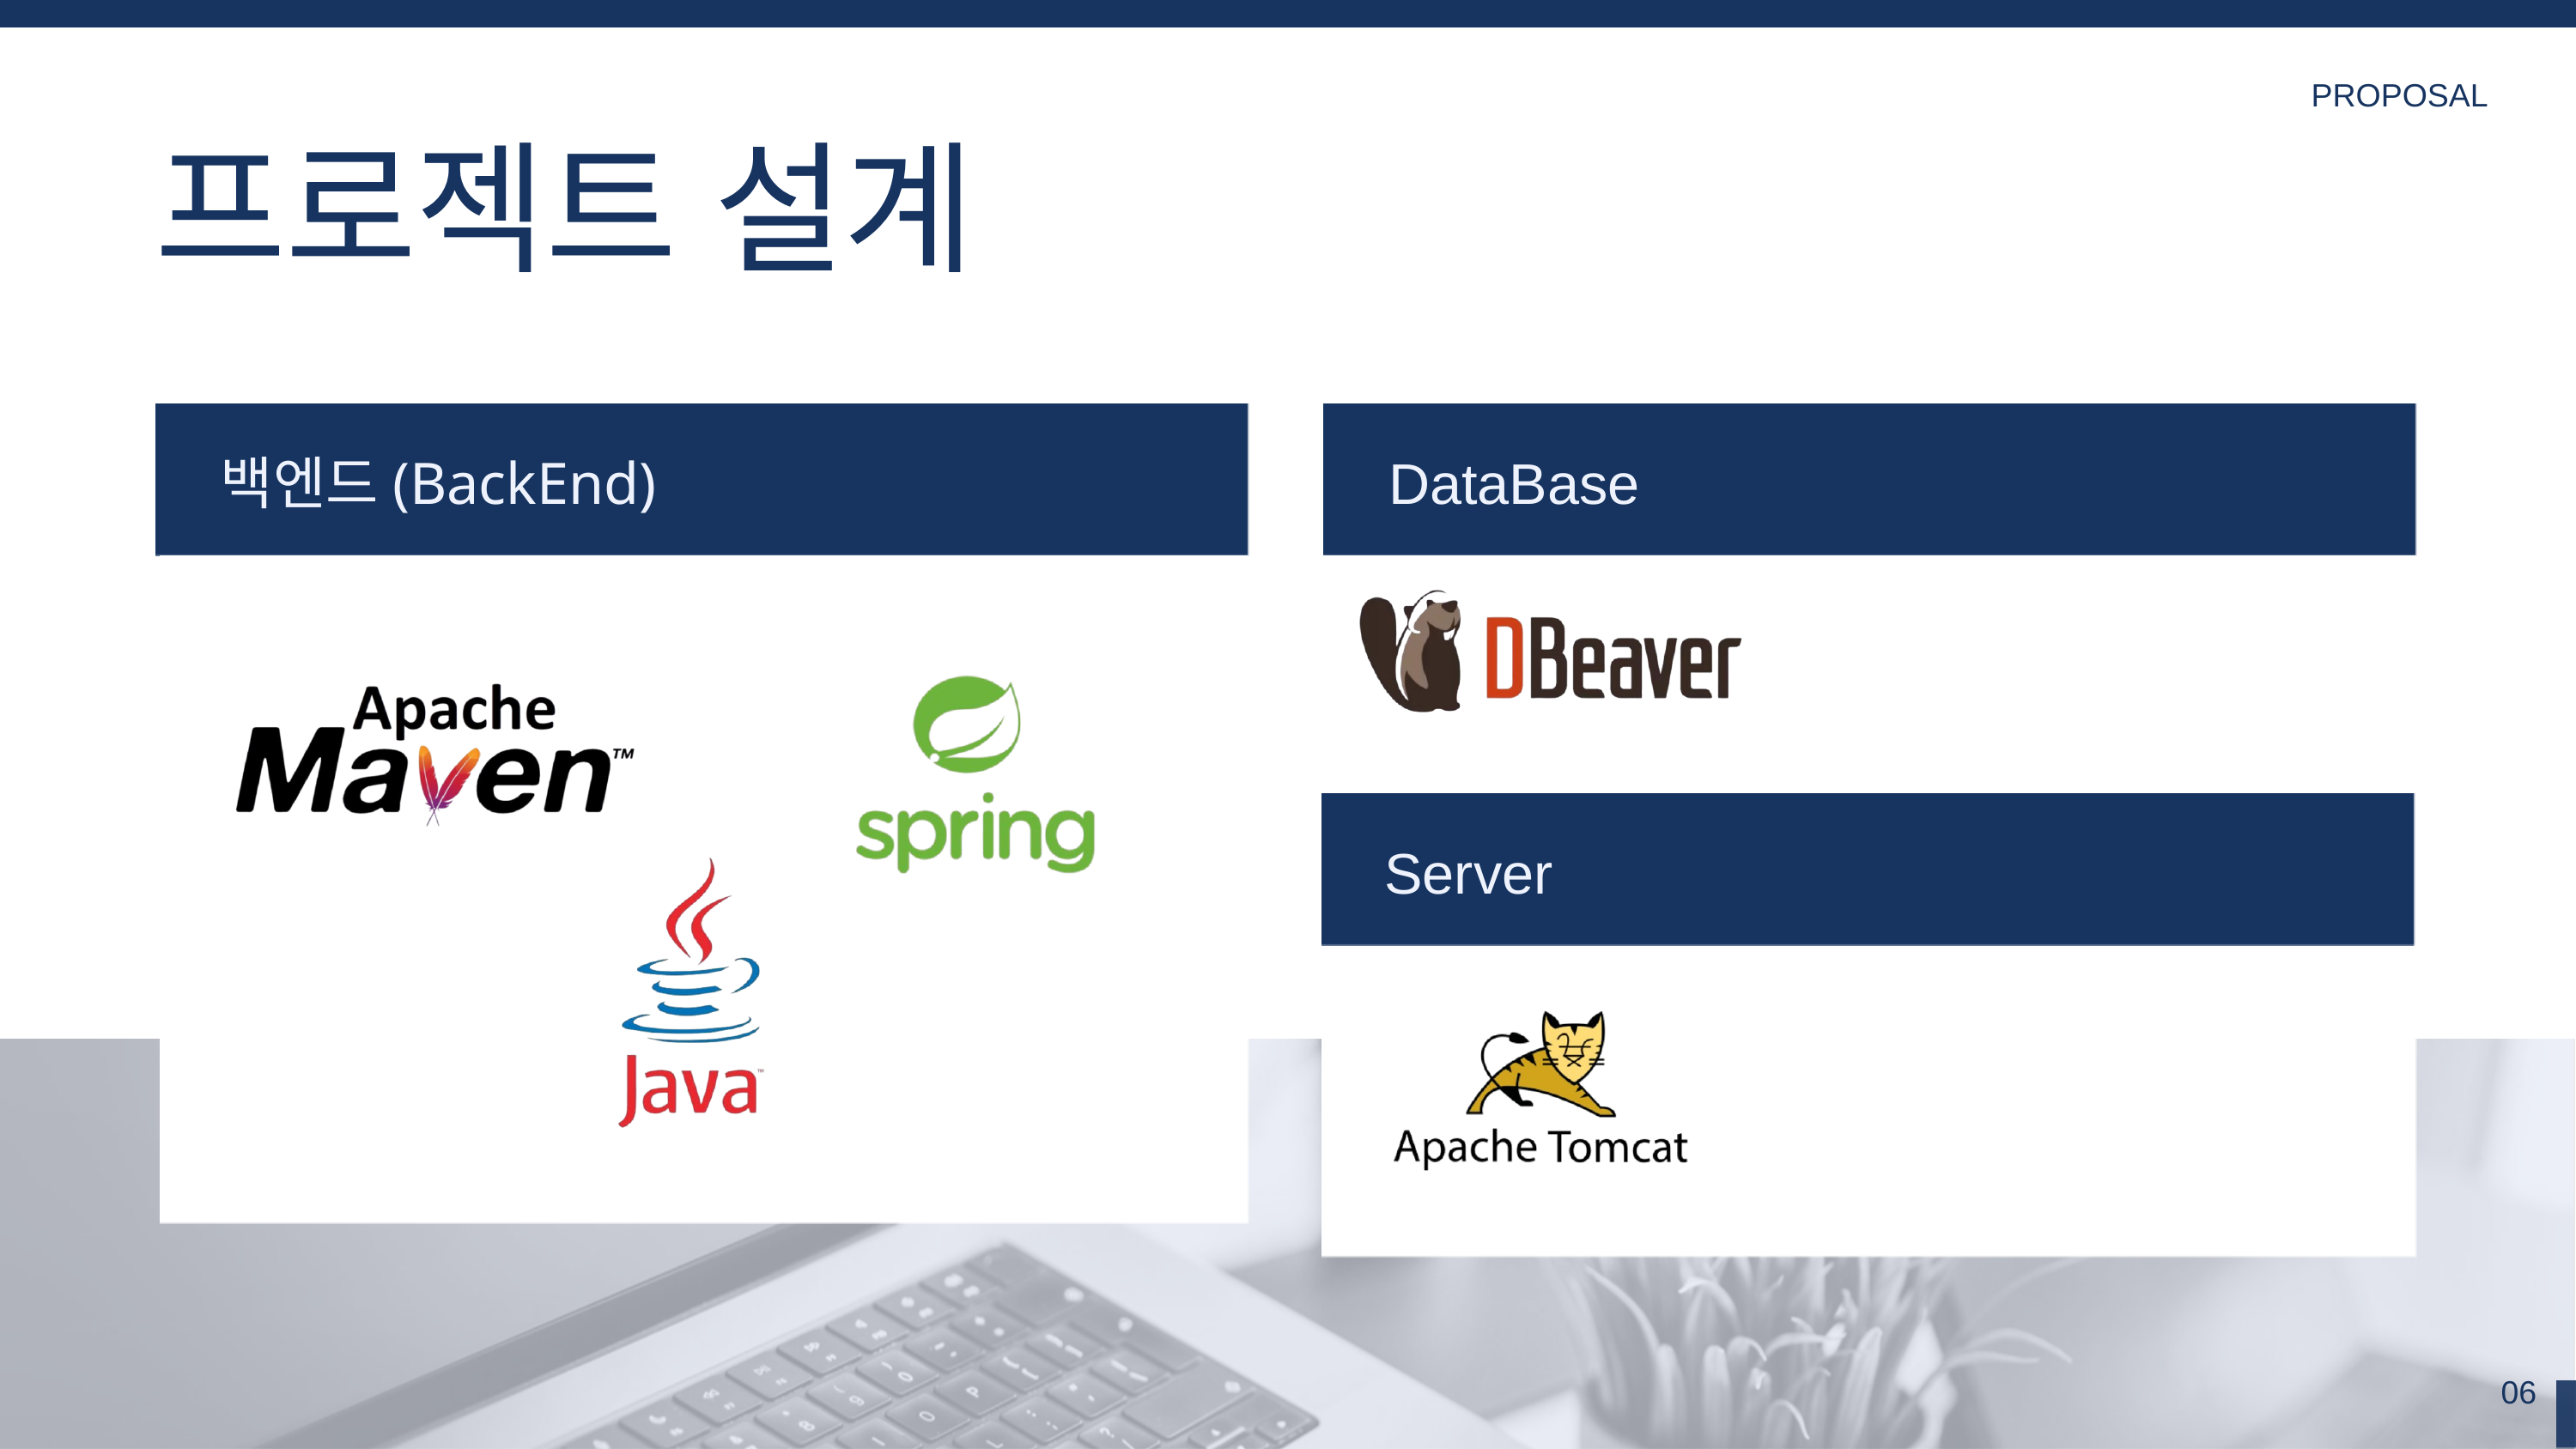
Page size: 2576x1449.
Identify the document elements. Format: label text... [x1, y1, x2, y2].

picture [0, 0, 2576, 27]
text_box 프로젝트 설계 [155, 141, 1070, 292]
picture [0, 403, 2576, 1449]
text_box PROPOSAL [1985, 73, 2488, 118]
